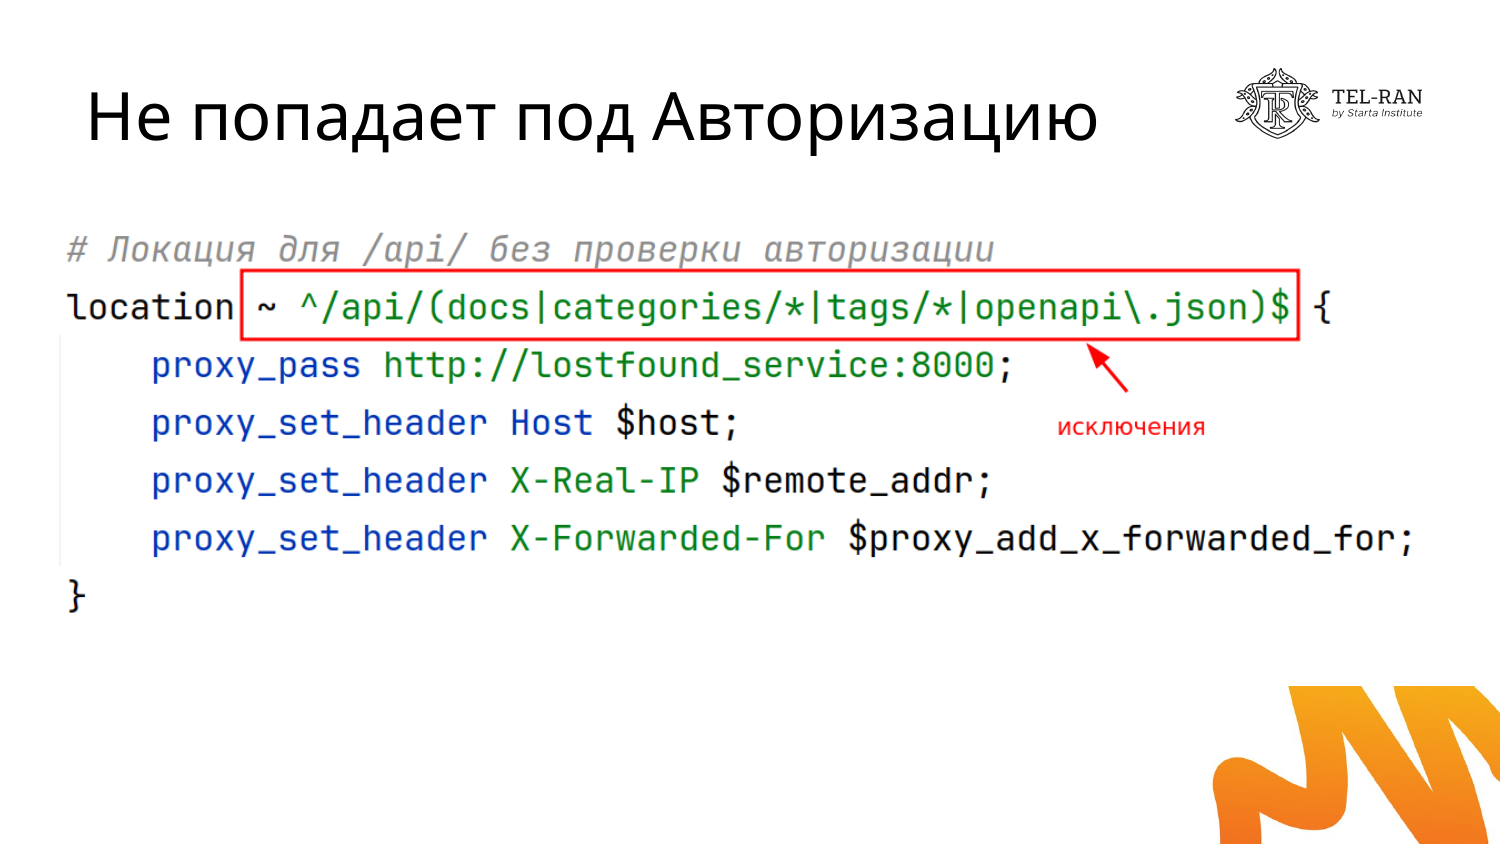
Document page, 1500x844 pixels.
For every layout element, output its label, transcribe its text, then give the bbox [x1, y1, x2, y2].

title Не попадает под Авторизацию [70, 59, 1237, 193]
picture [24, 194, 1500, 844]
picture [1237, 68, 1422, 139]
